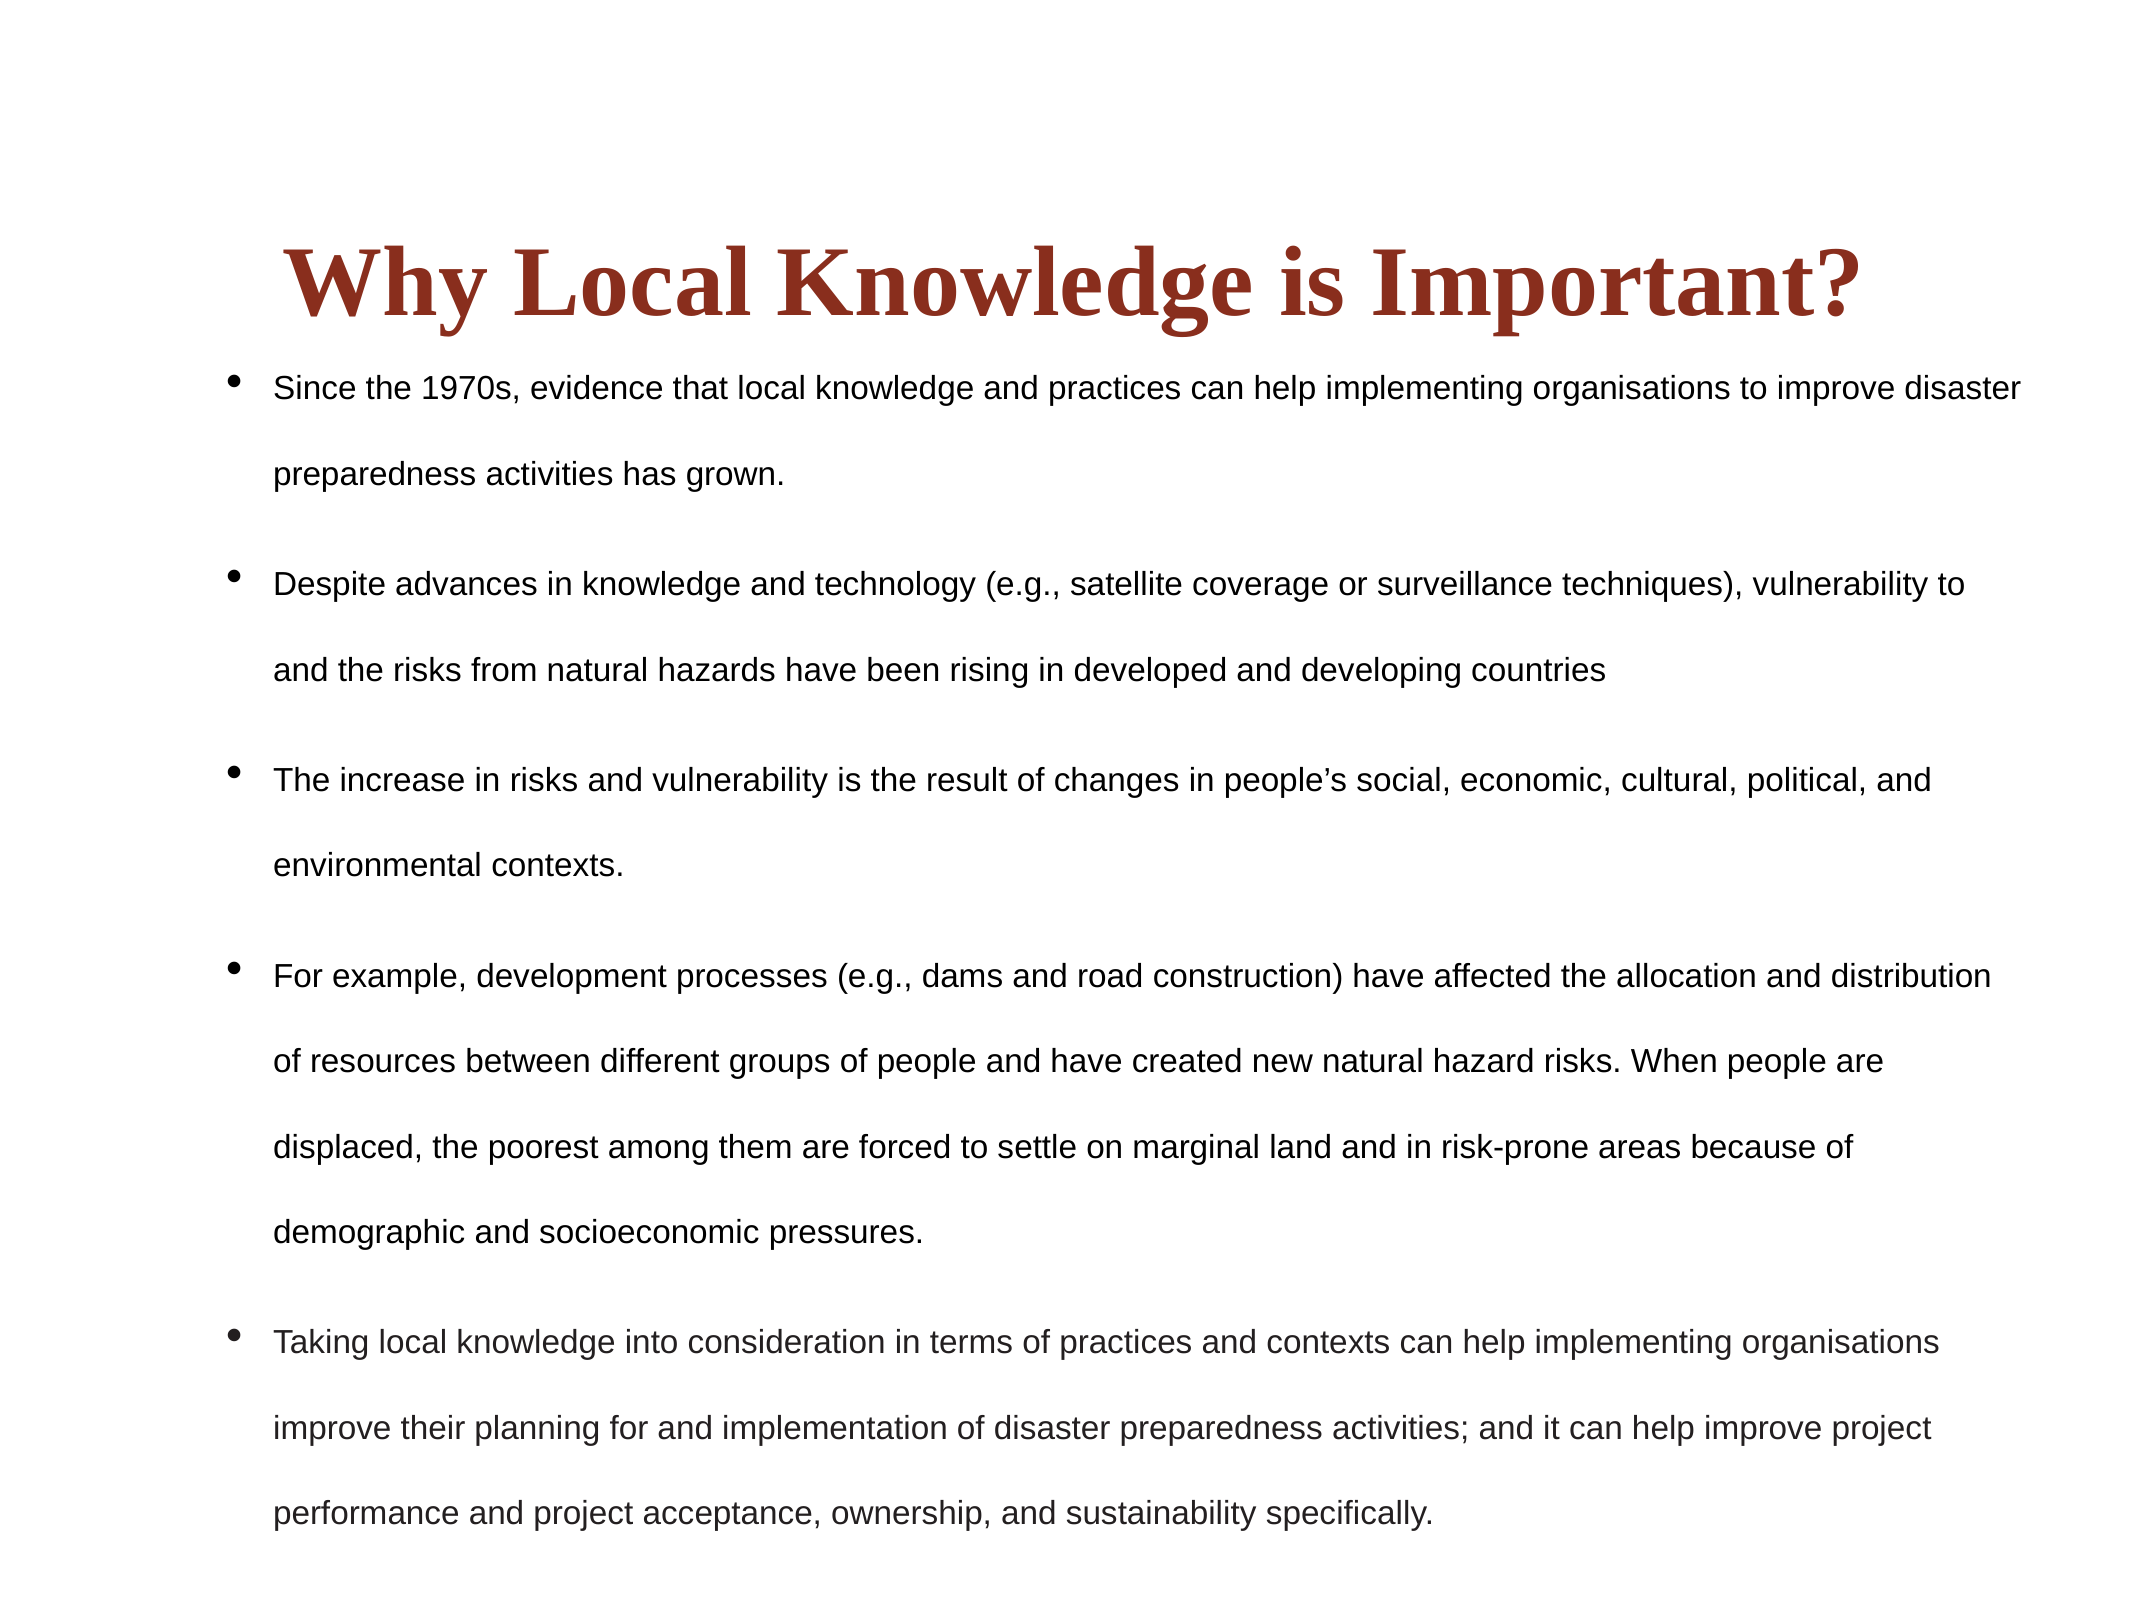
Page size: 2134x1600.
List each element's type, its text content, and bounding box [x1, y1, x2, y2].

title Why Local Knowledge is Important? [73, 91, 1896, 347]
list Since the 1970s, evidence that local knowledge and practices can help implementing organisations to improve disaster preparedness activities has grown. Despite advances in knowledge and technology (e.g., satellite coverage or surveillance techniques), vulnerability to and the risks from natural hazards have been rising in developed and developing countries The increase in risks and vulnerability is the result of changes in people’s social, economic, cultural, political, and environmental contexts. For example, development processes (e.g., dams and road construction) have affected the allocation and distribution of resources between different groups of people and have created new natural hazard risks. When people are displaced, the poorest among them are forced to settle on marginal land and in risk-prone areas because of demographic and socioeconomic pressures. Taking local knowledge into consideration in terms of practices and contexts can help implementing organisations improve their planning for and implementation of disaster preparedness activities; and it can help improve project performance and project acceptance, ownership, and sustainability specifically. [217, 354, 2039, 1388]
